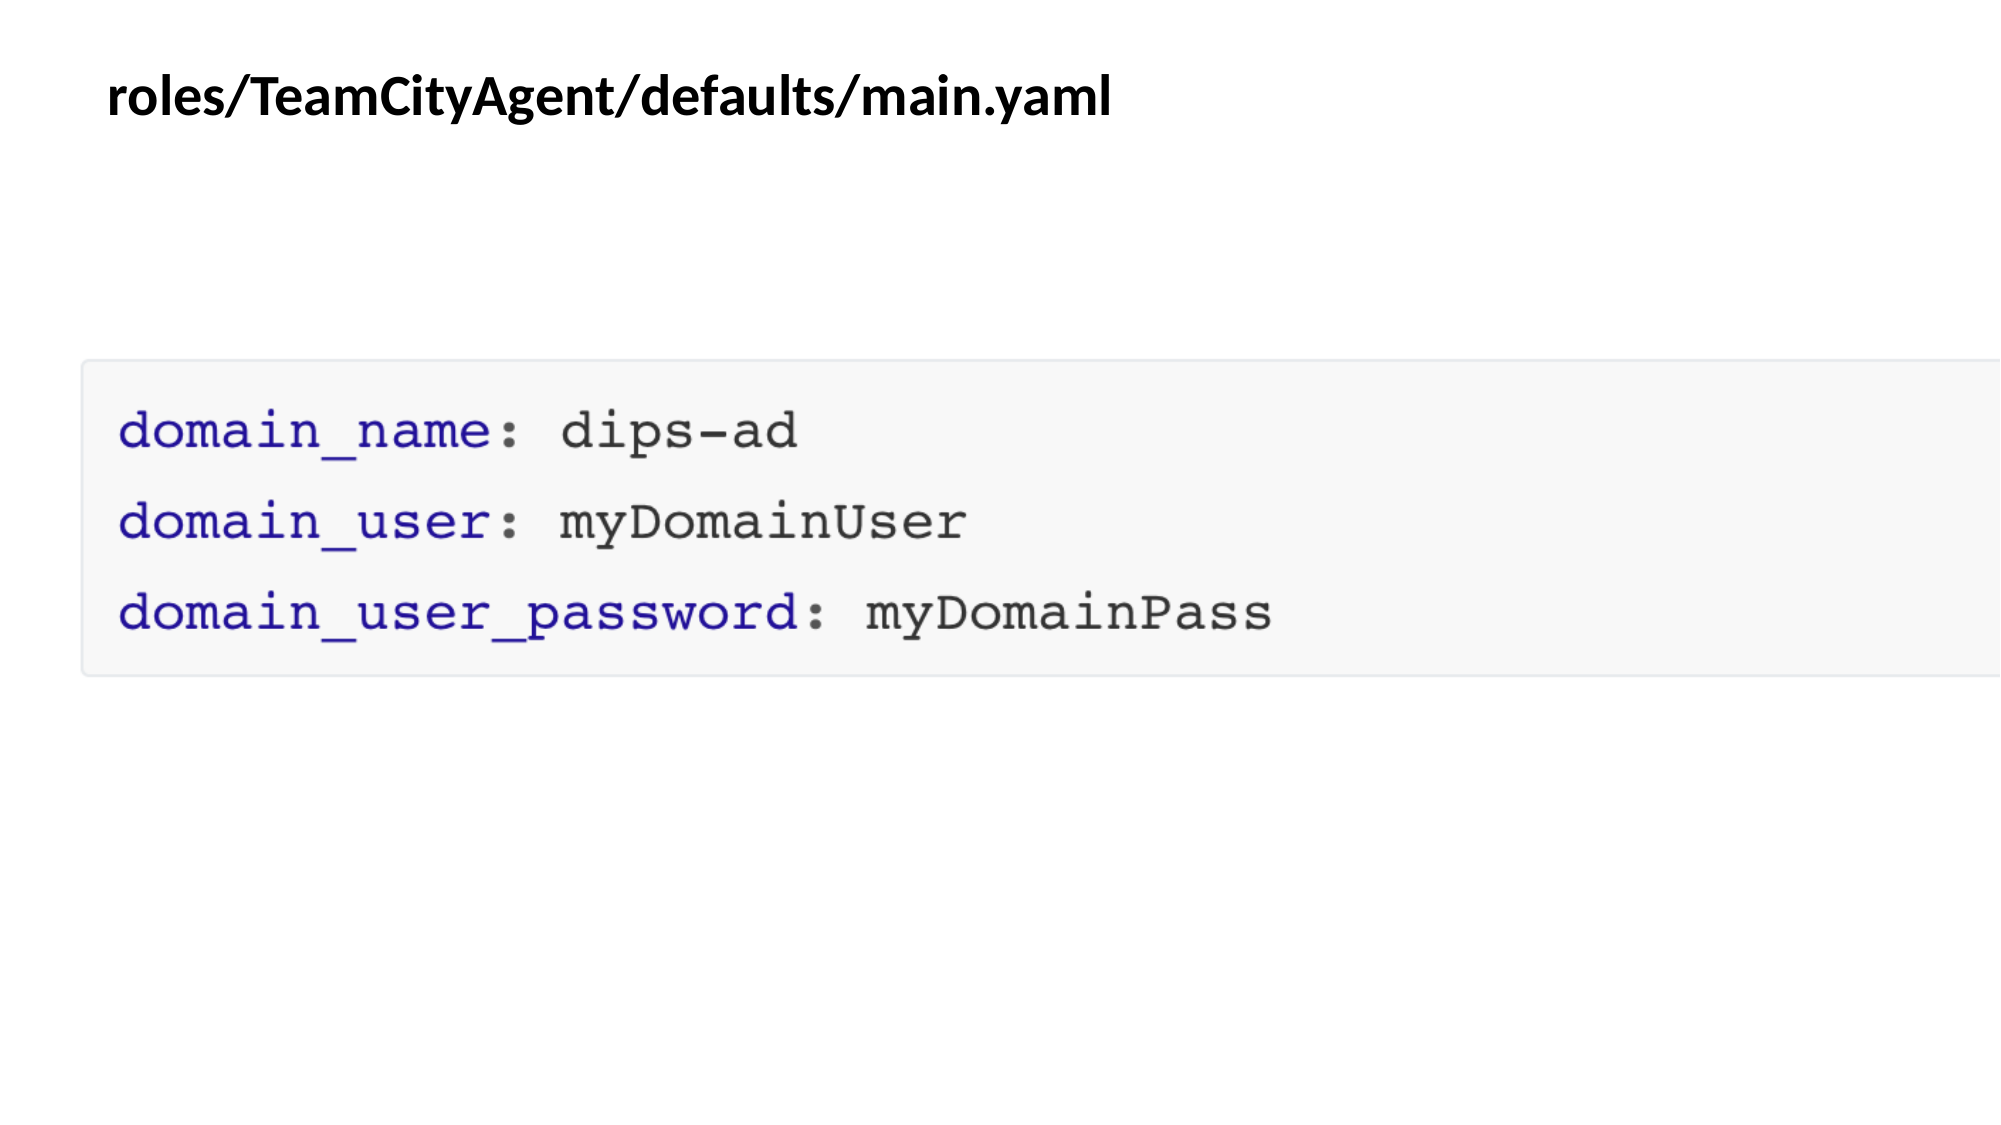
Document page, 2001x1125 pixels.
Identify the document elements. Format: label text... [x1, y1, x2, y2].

picture [61, 345, 2000, 700]
text_box roles/TeamCityAgent/defaults/main.yaml [93, 50, 1143, 135]
